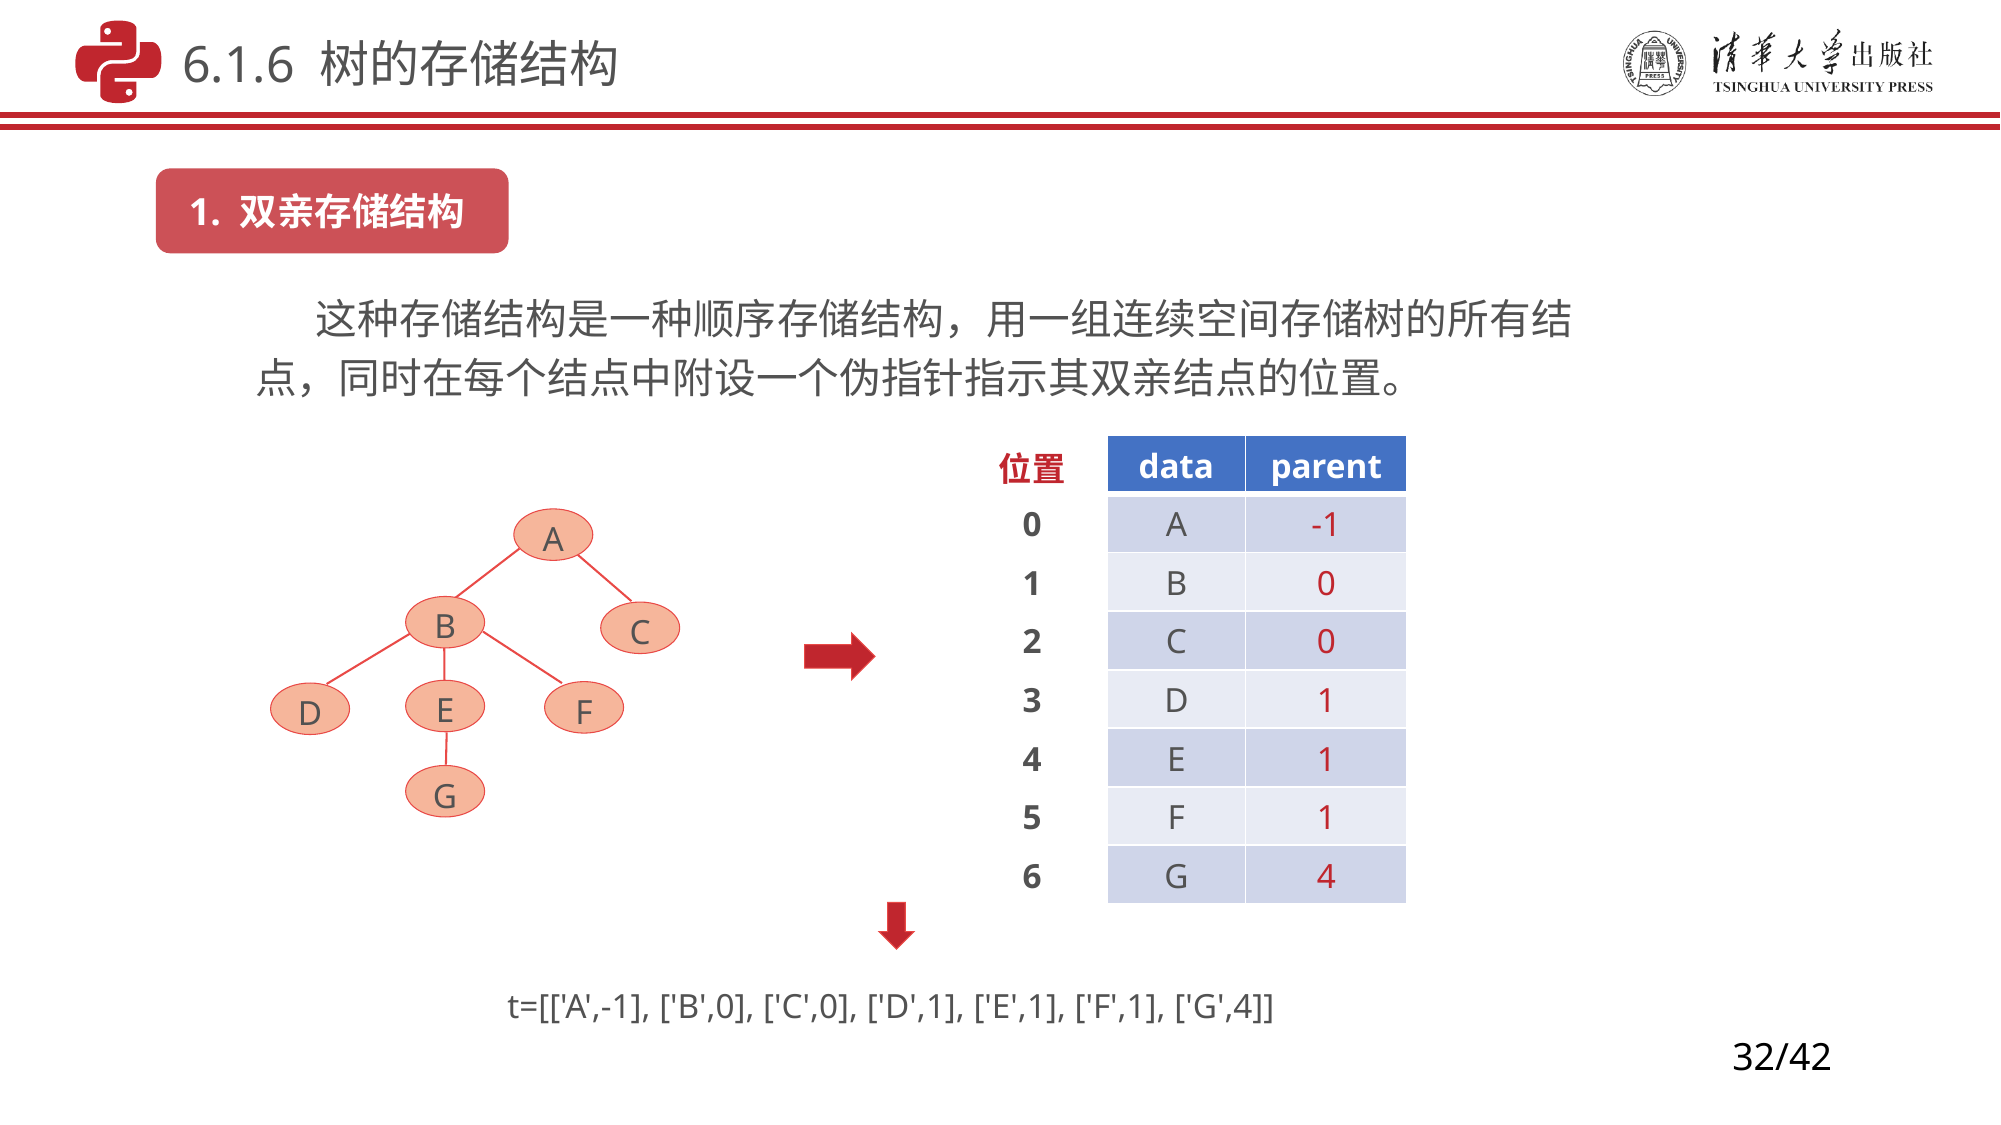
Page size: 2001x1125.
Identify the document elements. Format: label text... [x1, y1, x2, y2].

table_cell C [1108, 612, 1245, 669]
table_cell -1 [1246, 497, 1406, 552]
text_box [804, 631, 876, 682]
table_cell B [1108, 553, 1245, 610]
text_box [877, 901, 916, 950]
table_header data [1108, 436, 1245, 491]
text_box 6.1.6 树的存储结构 [167, 24, 635, 100]
table_cell 1 [1246, 671, 1406, 727]
table_cell 3 [958, 671, 1106, 727]
table_cell 1 [1246, 729, 1406, 786]
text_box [153, 168, 509, 254]
text_box 这种存储结构是一种顺序存储结构，用一组连续空间存储树的所有结点，同时在每个结点中附设一个伪指针指示其双亲结点的位置。 [240, 277, 1588, 409]
table_cell 4 [958, 729, 1106, 786]
table_cell G [1108, 846, 1245, 903]
table_header 位置 [958, 436, 1106, 491]
table_cell 6 [958, 846, 1106, 903]
table_cell F [1108, 788, 1245, 844]
table_header parent [1246, 436, 1406, 491]
table_cell 4 [1246, 846, 1406, 903]
table_cell 0 [1246, 553, 1406, 610]
text_box t=[['A',-1], ['B',0], ['C',0], ['D',1], ['E',1], ['F',1], ['G',4]] [492, 977, 1759, 1033]
table_cell 1 [958, 553, 1106, 610]
table_cell E [1108, 729, 1245, 786]
table_cell A [1108, 497, 1245, 552]
slide_number 32/42 [1717, 1025, 1853, 1086]
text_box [270, 508, 680, 818]
table_cell D [1108, 671, 1245, 727]
table_cell 1 [1246, 788, 1406, 844]
table_cell 5 [958, 788, 1106, 844]
table_cell 2 [958, 612, 1106, 669]
table_cell 0 [1246, 612, 1406, 669]
table_cell 0 [958, 497, 1106, 552]
